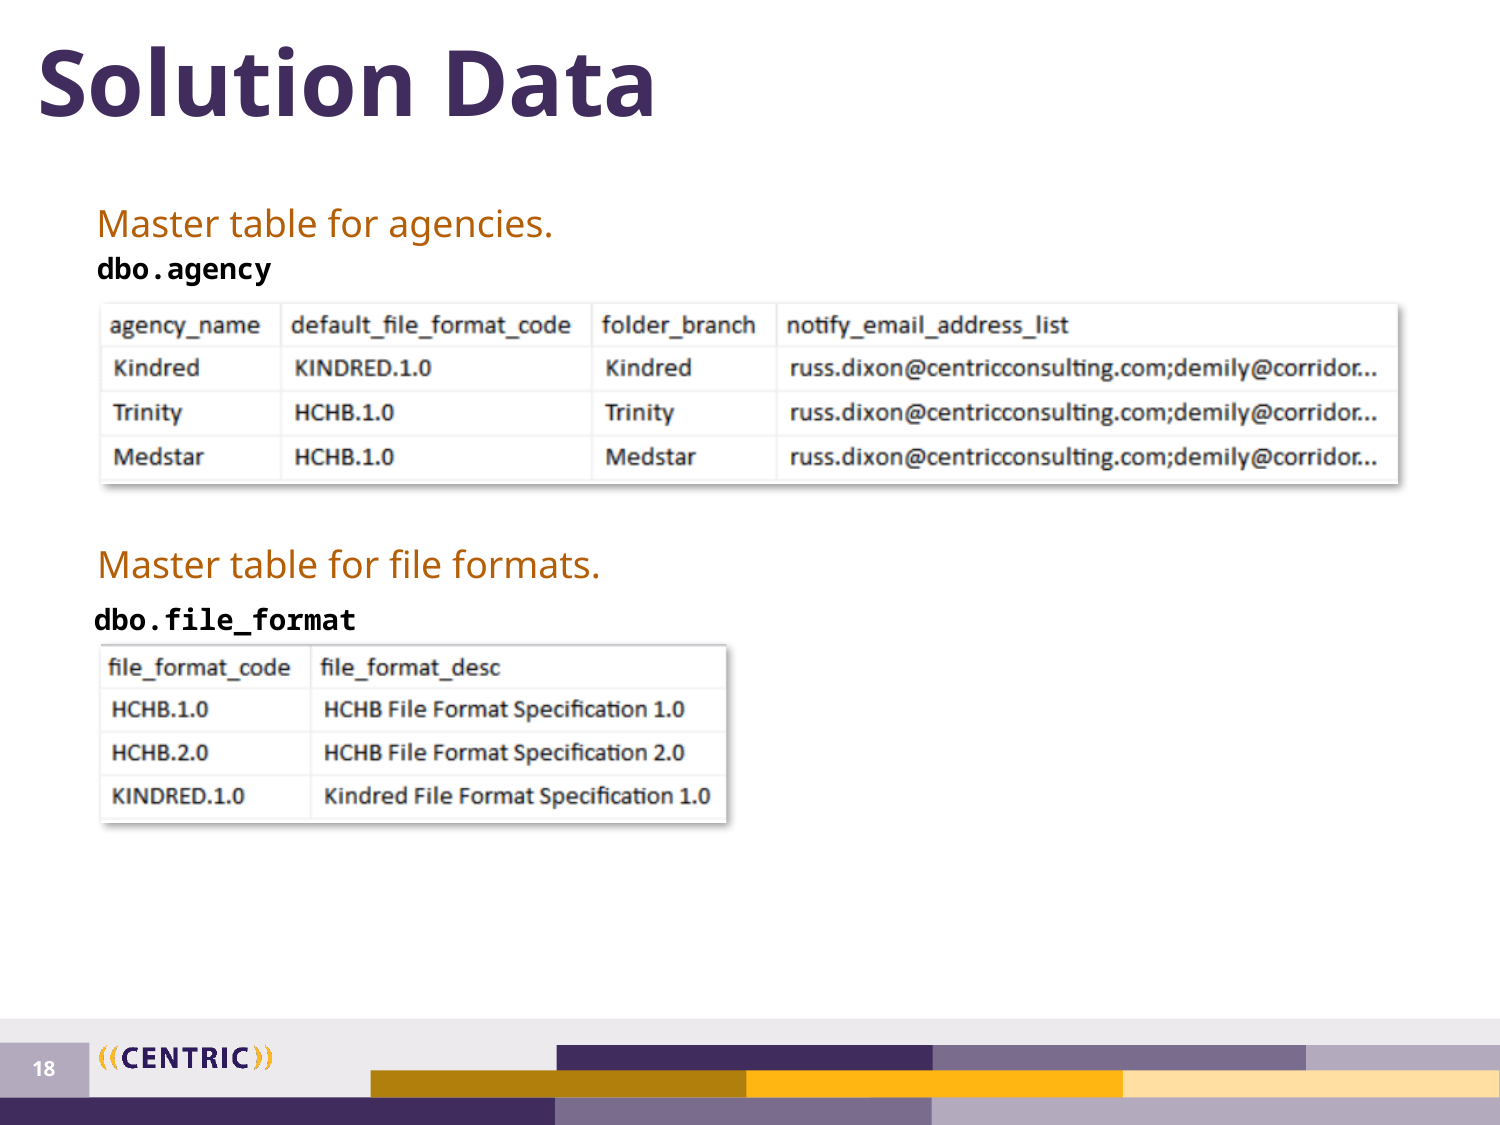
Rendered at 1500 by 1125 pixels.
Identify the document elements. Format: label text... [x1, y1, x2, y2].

picture [100, 303, 1399, 484]
text_box dbo.file_format [79, 594, 372, 644]
text_box Master table for agencies. [81, 192, 569, 253]
picture [100, 644, 727, 823]
text_box Master table for file formats. [82, 533, 617, 594]
text_box dbo.agency [82, 253, 287, 294]
slide_number 18 [11, 1058, 76, 1081]
picture [99, 1045, 272, 1070]
title Solution Data [37, 37, 1463, 124]
